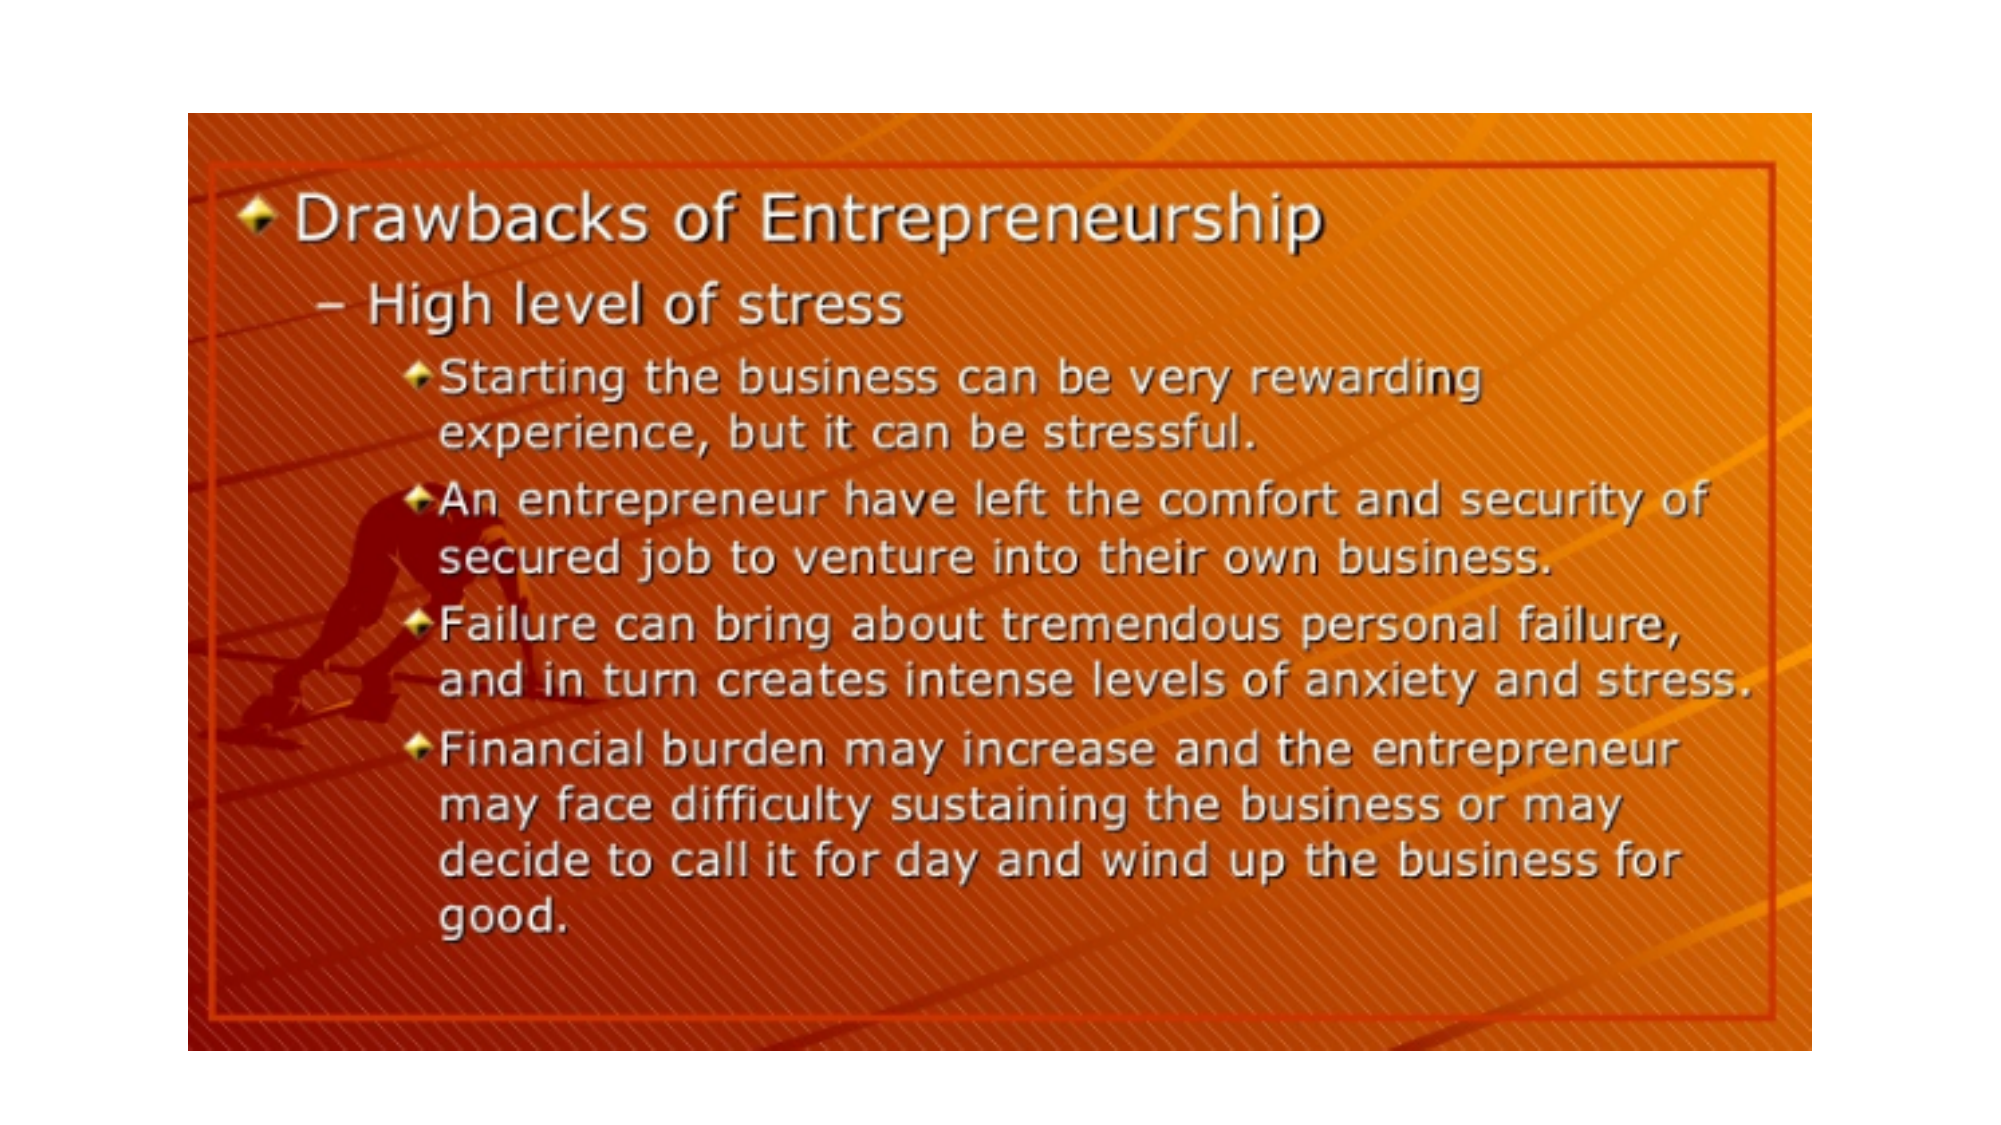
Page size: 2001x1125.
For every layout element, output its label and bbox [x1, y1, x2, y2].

list [188, 112, 1812, 1051]
